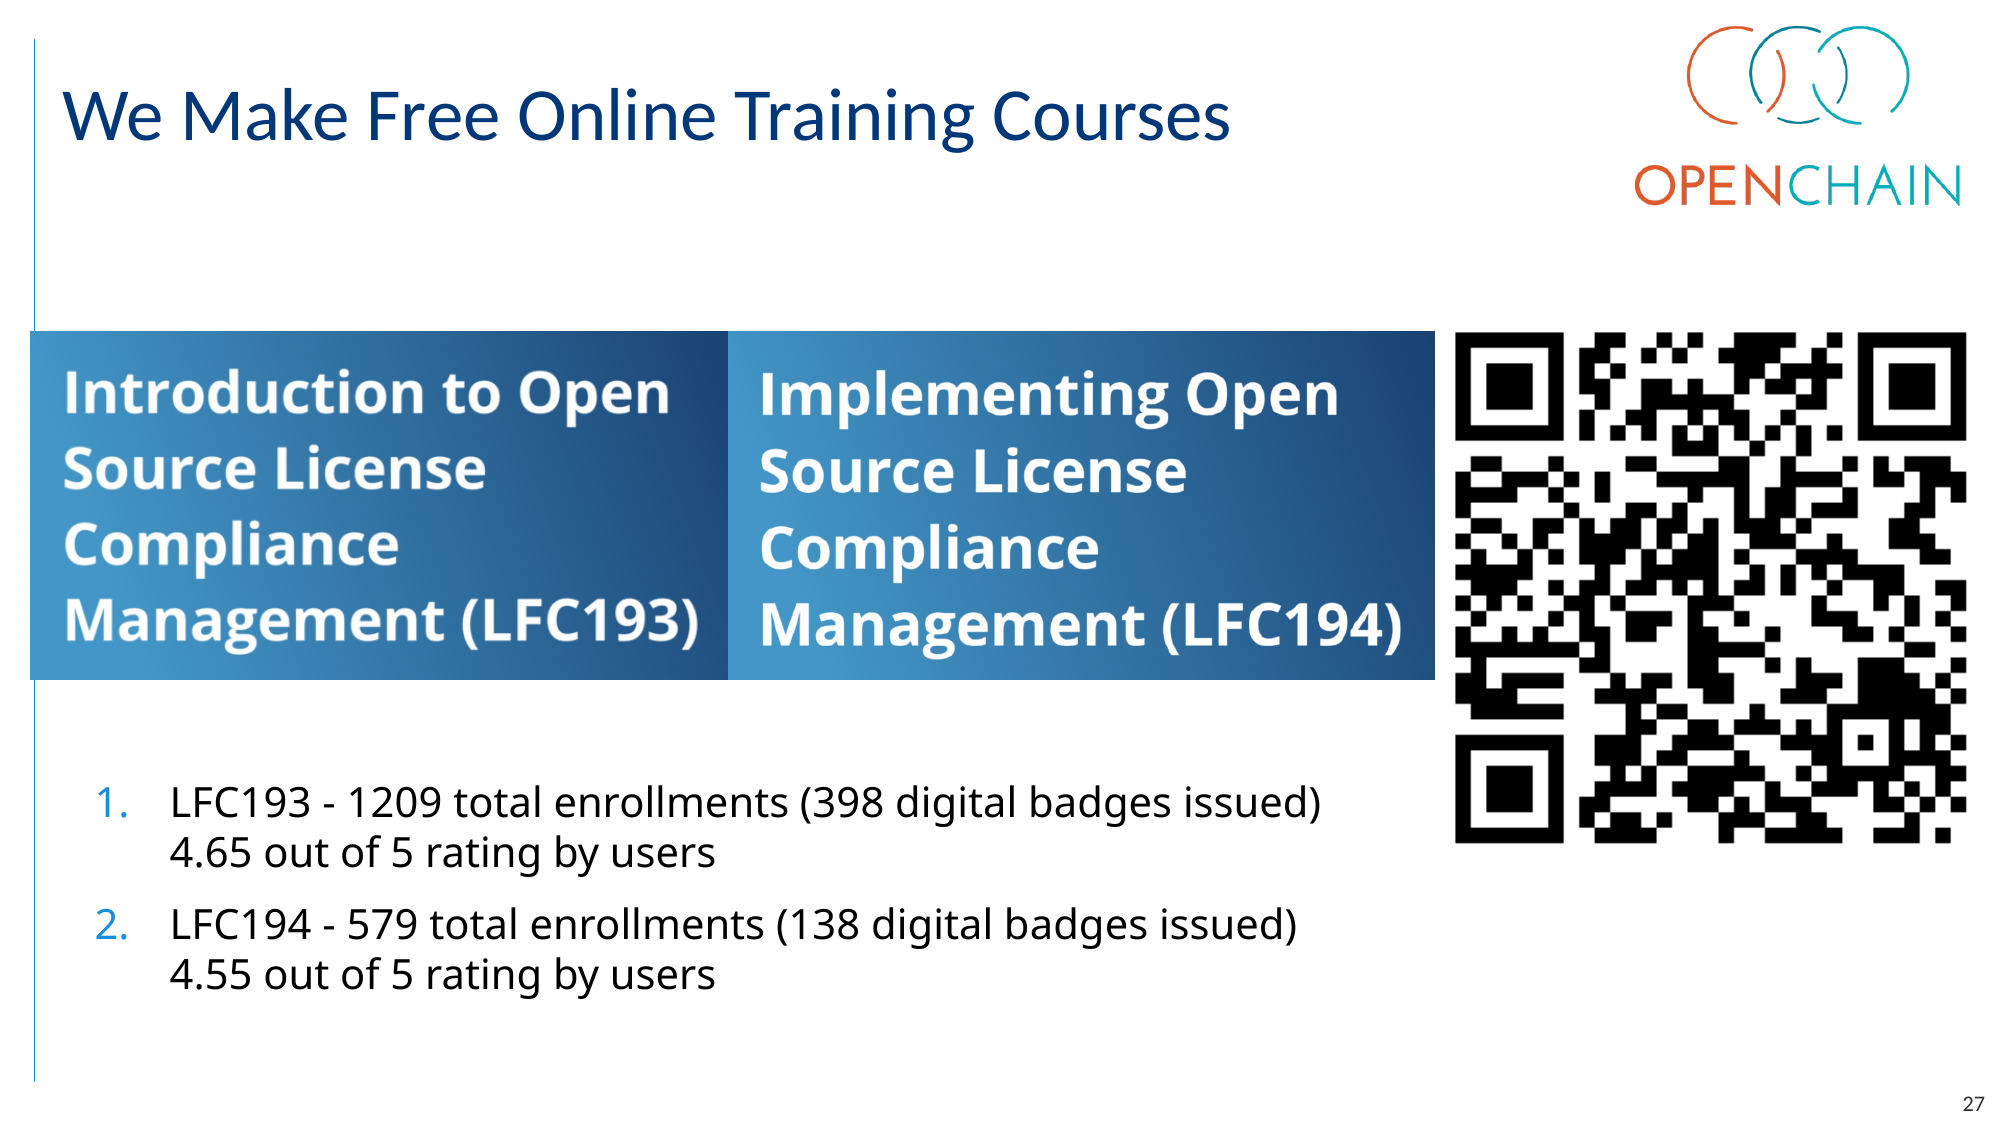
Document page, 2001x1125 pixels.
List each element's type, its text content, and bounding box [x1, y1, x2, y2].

title We Make Free Online Training Courses [51, 39, 1689, 193]
picture [29, 331, 1436, 680]
list LFC193 - 1209 total enrollments (398 digital badges issued) 4.65 out of 5 rating by users LFC194 - 579 total enrollments (138 digital badges issued) 4.55 out of 5 rating by users [54, 760, 1522, 1086]
picture [1628, 19, 1966, 213]
slide_number 27 [1939, 1080, 2000, 1125]
picture [1453, 331, 1970, 847]
